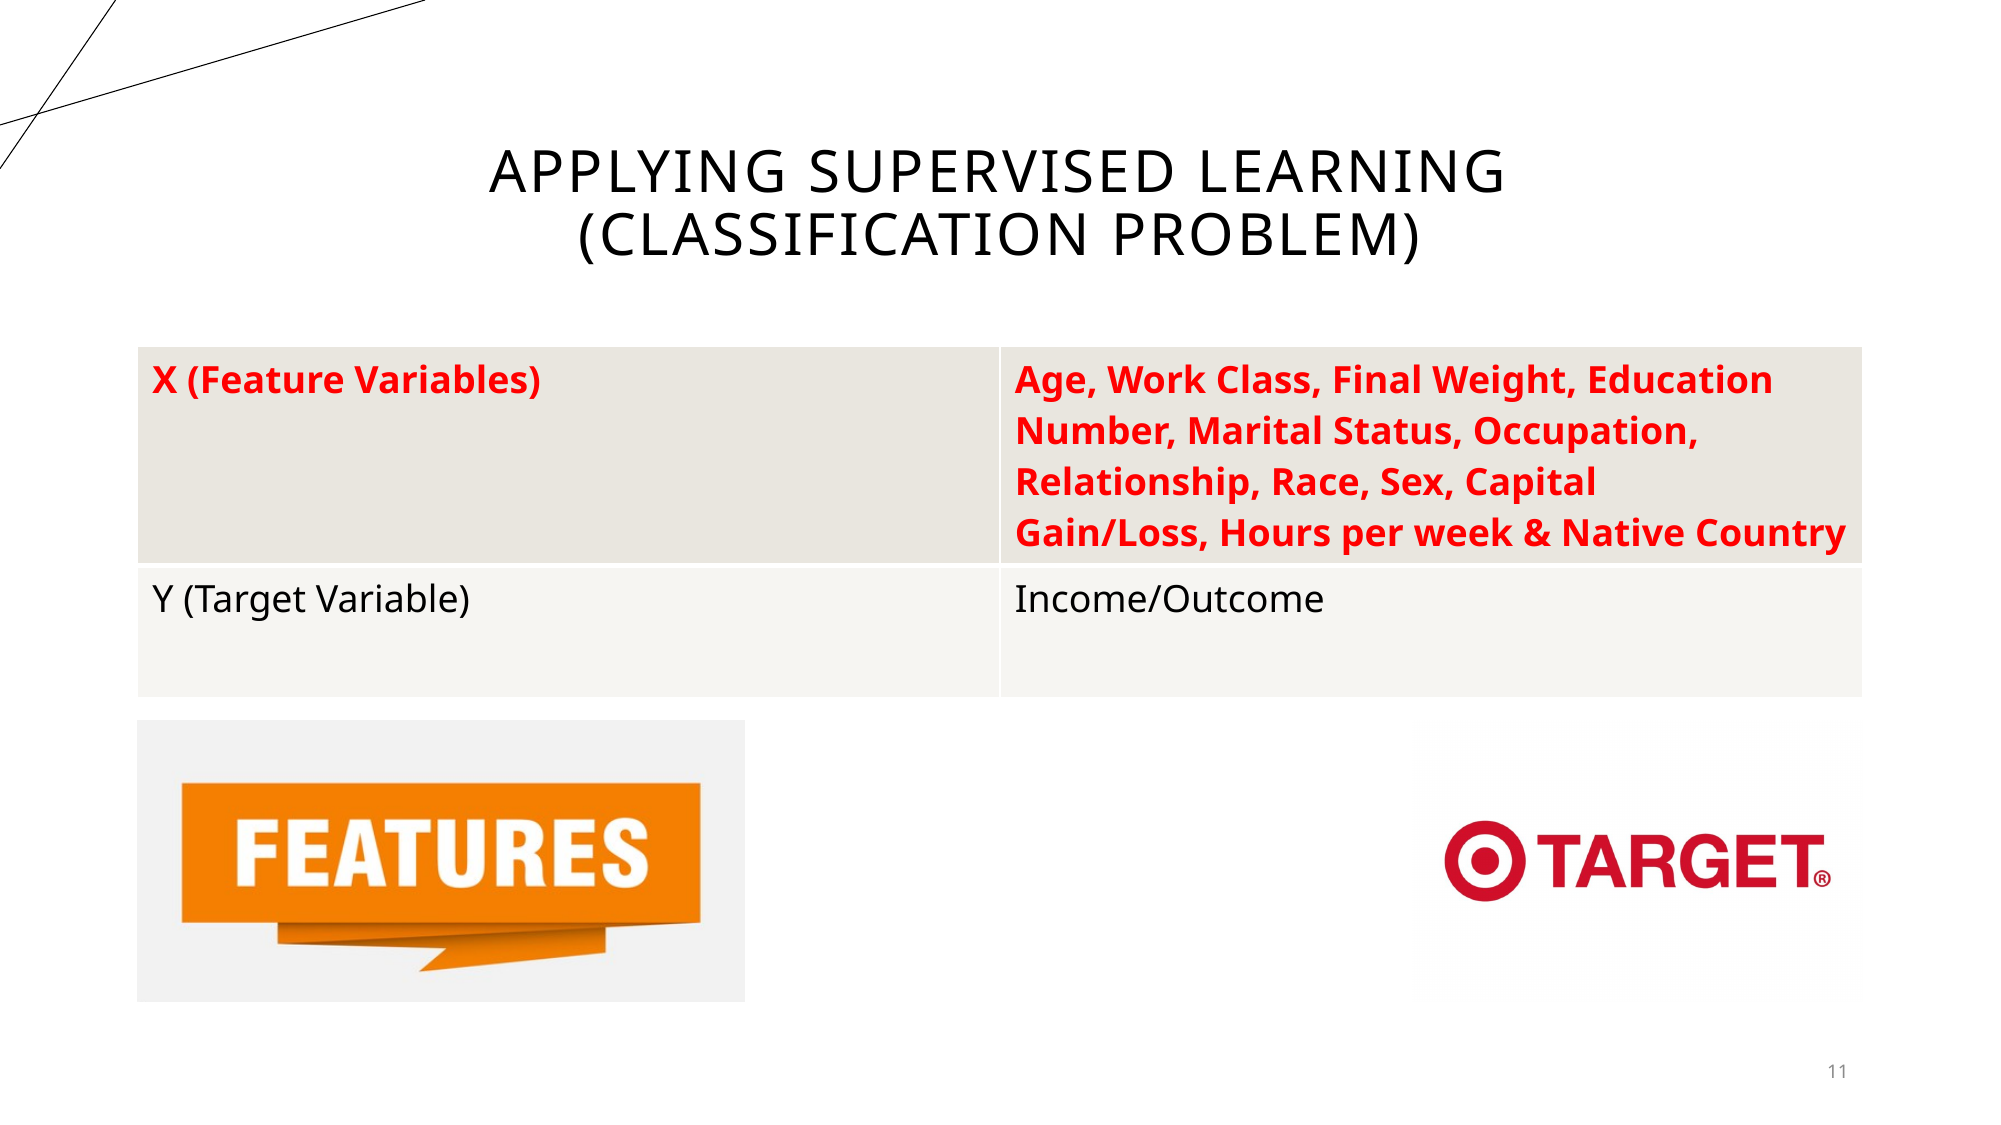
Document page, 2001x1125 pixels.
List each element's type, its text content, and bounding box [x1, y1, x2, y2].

picture [137, 720, 748, 1002]
title Applying supervised learning (Classification Problem) [137, 57, 1863, 276]
slide_number 11 [1701, 1042, 1864, 1103]
table_header X (Feature Variables) [138, 347, 999, 563]
table_cell Income/Outcome [1001, 568, 1862, 697]
table_cell Y (Target Variable) [138, 568, 999, 697]
table_header Age, Work Class, Final Weight, Education Number, Marital Status, Occupation, Relationship, Race, Sex, Capital Gain/Loss, Hours per week & Native Country [1001, 347, 1862, 563]
picture [1412, 720, 1863, 1002]
